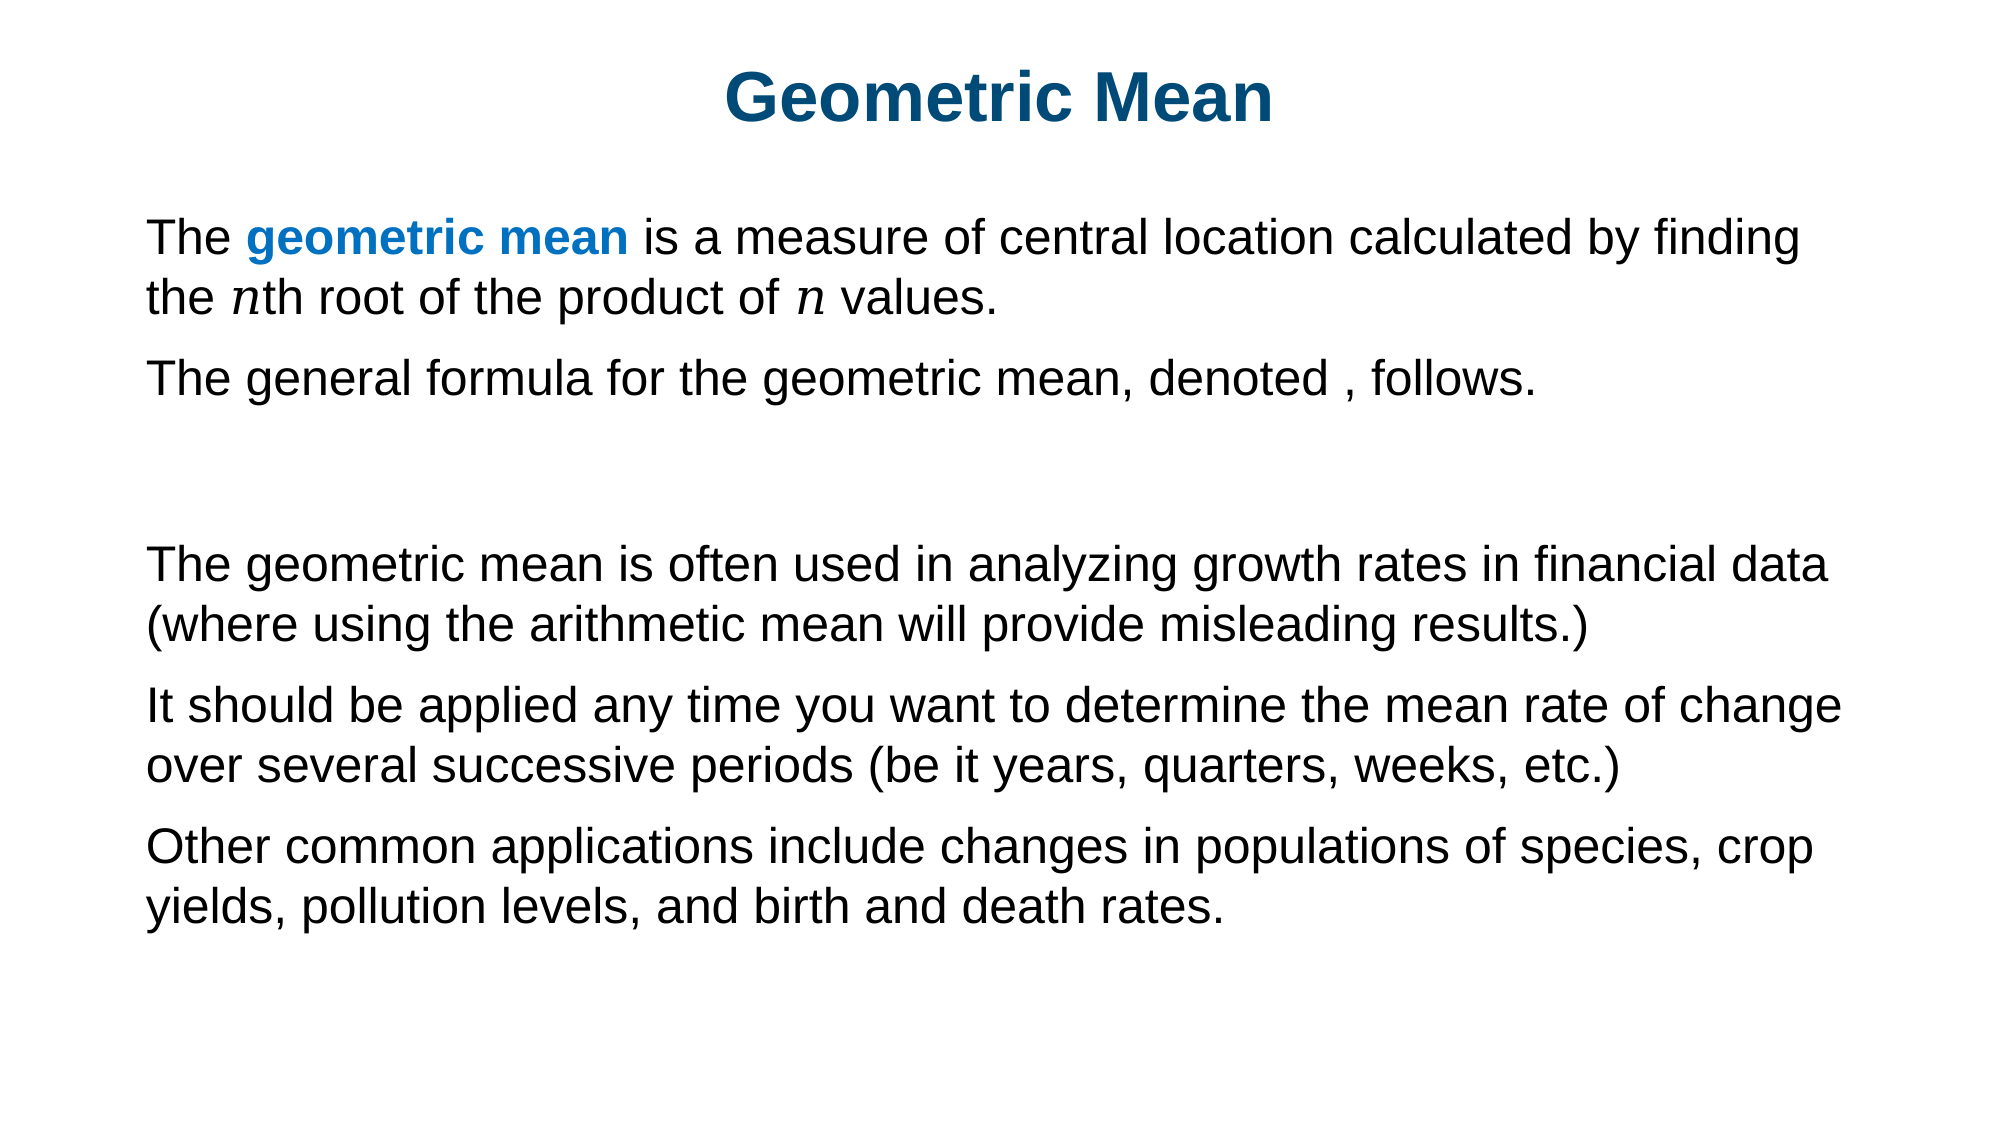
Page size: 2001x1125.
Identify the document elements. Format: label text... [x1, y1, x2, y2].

title Geometric Mean [137, 59, 1863, 171]
